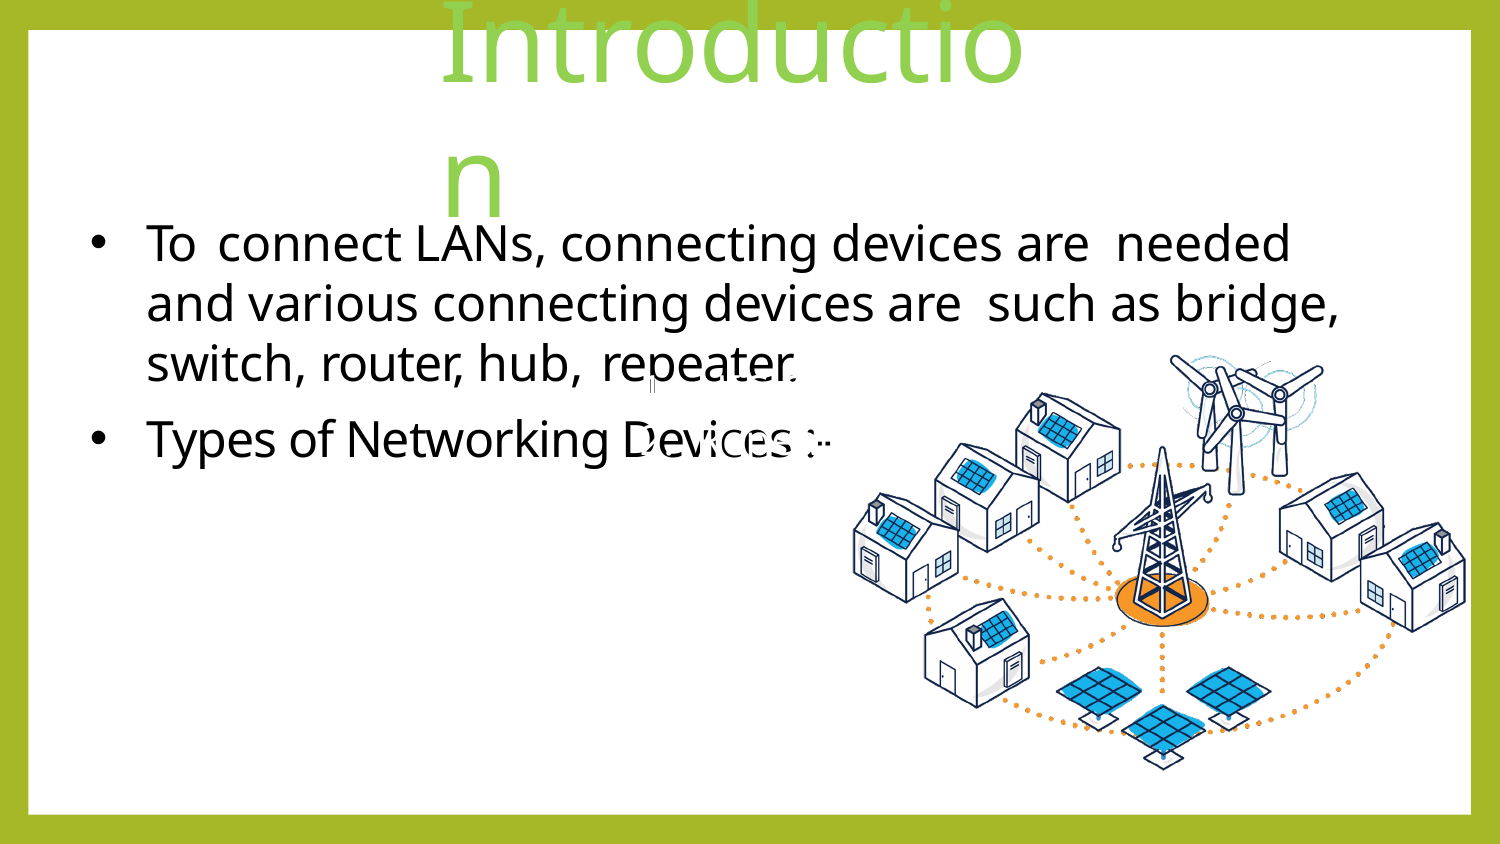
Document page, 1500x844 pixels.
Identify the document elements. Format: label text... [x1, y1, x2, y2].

title Introduction [437, 0, 1088, 133]
text_box To connect LANs, connecting devices are needed and various connecting devices are such as bridge, switch, router, hub, repeater. Types of Networking Devices :- [87, 133, 1378, 544]
text_box NIC Card Repeater Hub Bridge Switch Gateway Router Modem [624, 356, 1500, 844]
picture [849, 321, 1469, 794]
